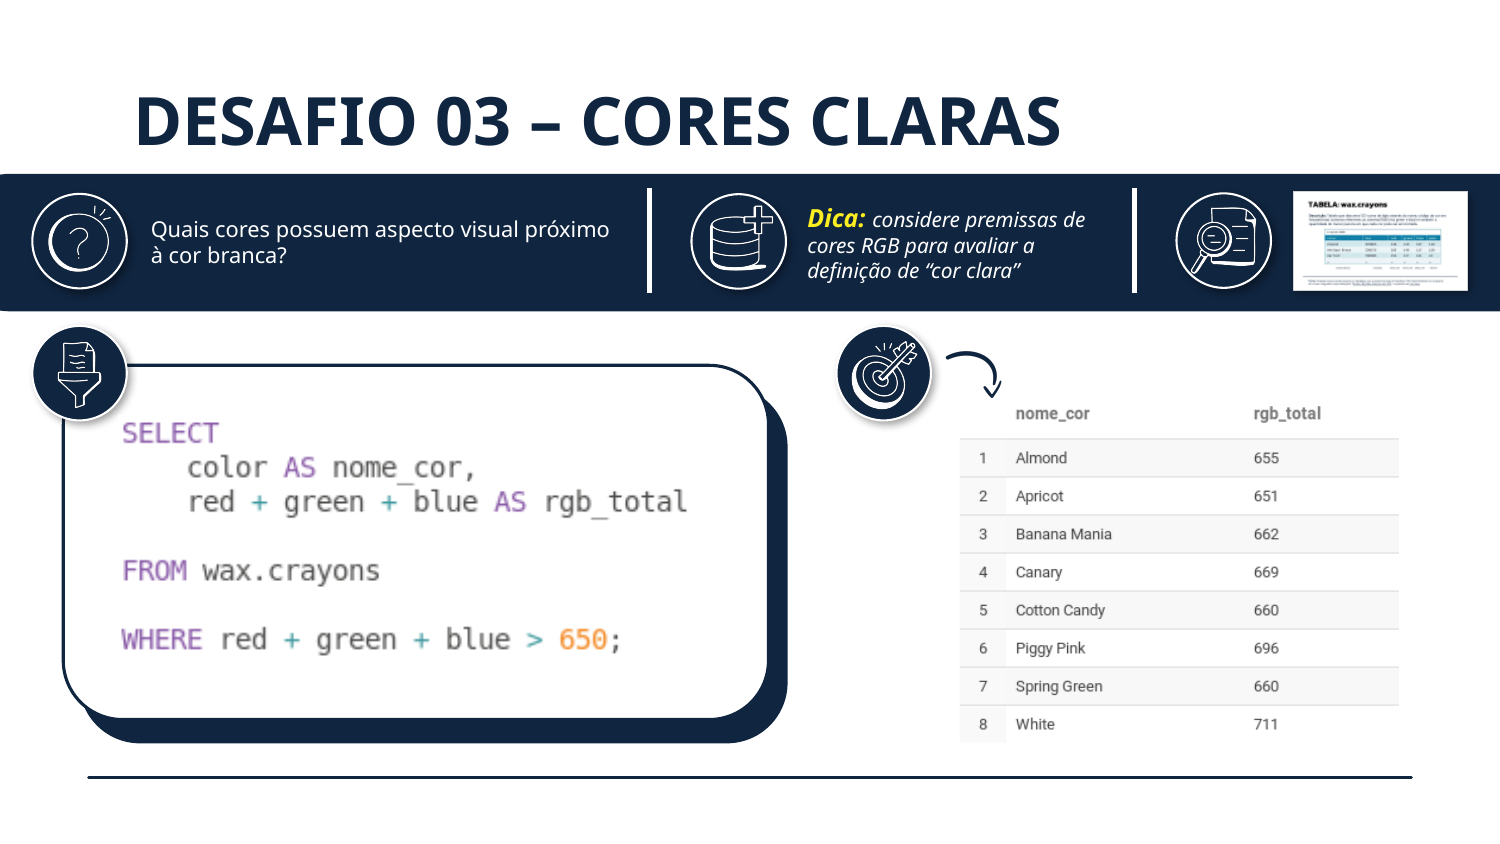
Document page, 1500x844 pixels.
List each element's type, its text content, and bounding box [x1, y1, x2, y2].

picture [118, 415, 705, 675]
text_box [62, 365, 787, 743]
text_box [836, 325, 932, 421]
picture [1294, 192, 1467, 290]
title DESAFIO 03 – CORES CLARAS [118, 63, 1377, 171]
text_box Quais cores possuem aspecto visual próximo à cor branca? [135, 193, 637, 291]
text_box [691, 193, 787, 289]
picture [937, 338, 1399, 752]
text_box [32, 193, 127, 289]
text_box [0, 173, 1500, 312]
text_box Dica: considere premissas de cores RGB para avaliar a definição de “cor clara” [792, 193, 1120, 292]
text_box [1176, 193, 1272, 289]
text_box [32, 325, 127, 421]
